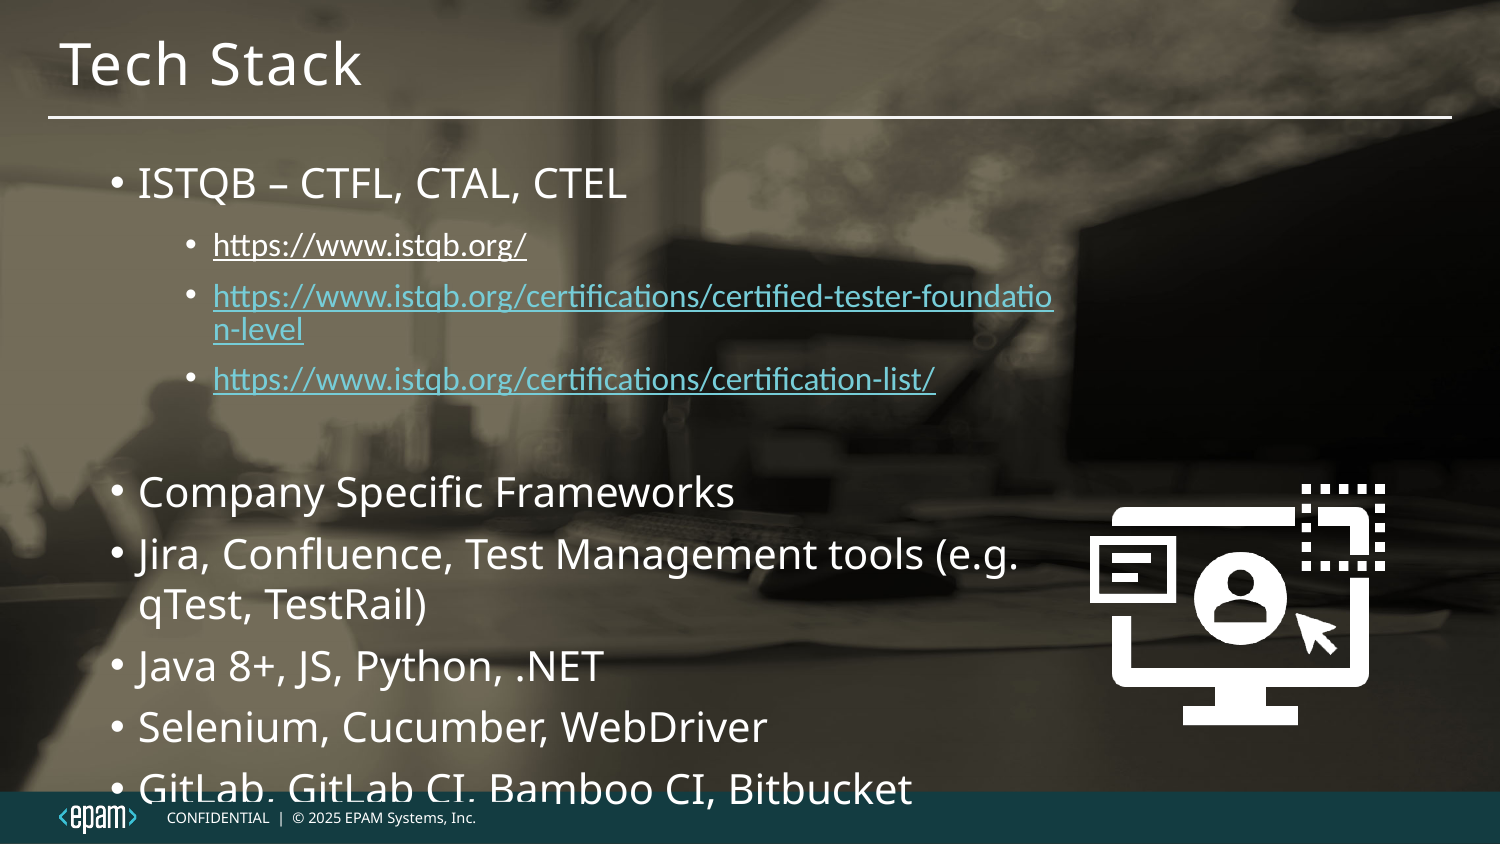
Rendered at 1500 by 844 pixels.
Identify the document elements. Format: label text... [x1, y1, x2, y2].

text_box CONFIDENTIAL | © 2025 EPAM Systems, Inc. [151, 801, 550, 835]
list ISTQB – CTFL, CTAL, CTEL https://www.istqb.org/ https://www.istqb.org/certifications/certified-tester-foundation-level https://www.istqb.org/certifications/certification-list/ Company Specific Frameworks Jira, Confluence, Test Management tools (e.g. qTest, TestRail) Java 8+, JS, Python, .NET Selenium, Cucumber, WebDriver GitLab, GitLab CI, Bamboo CI, Bitbucket [109, 156, 1062, 747]
title Tech Stack [59, 37, 1442, 87]
picture [0, 0, 1500, 791]
